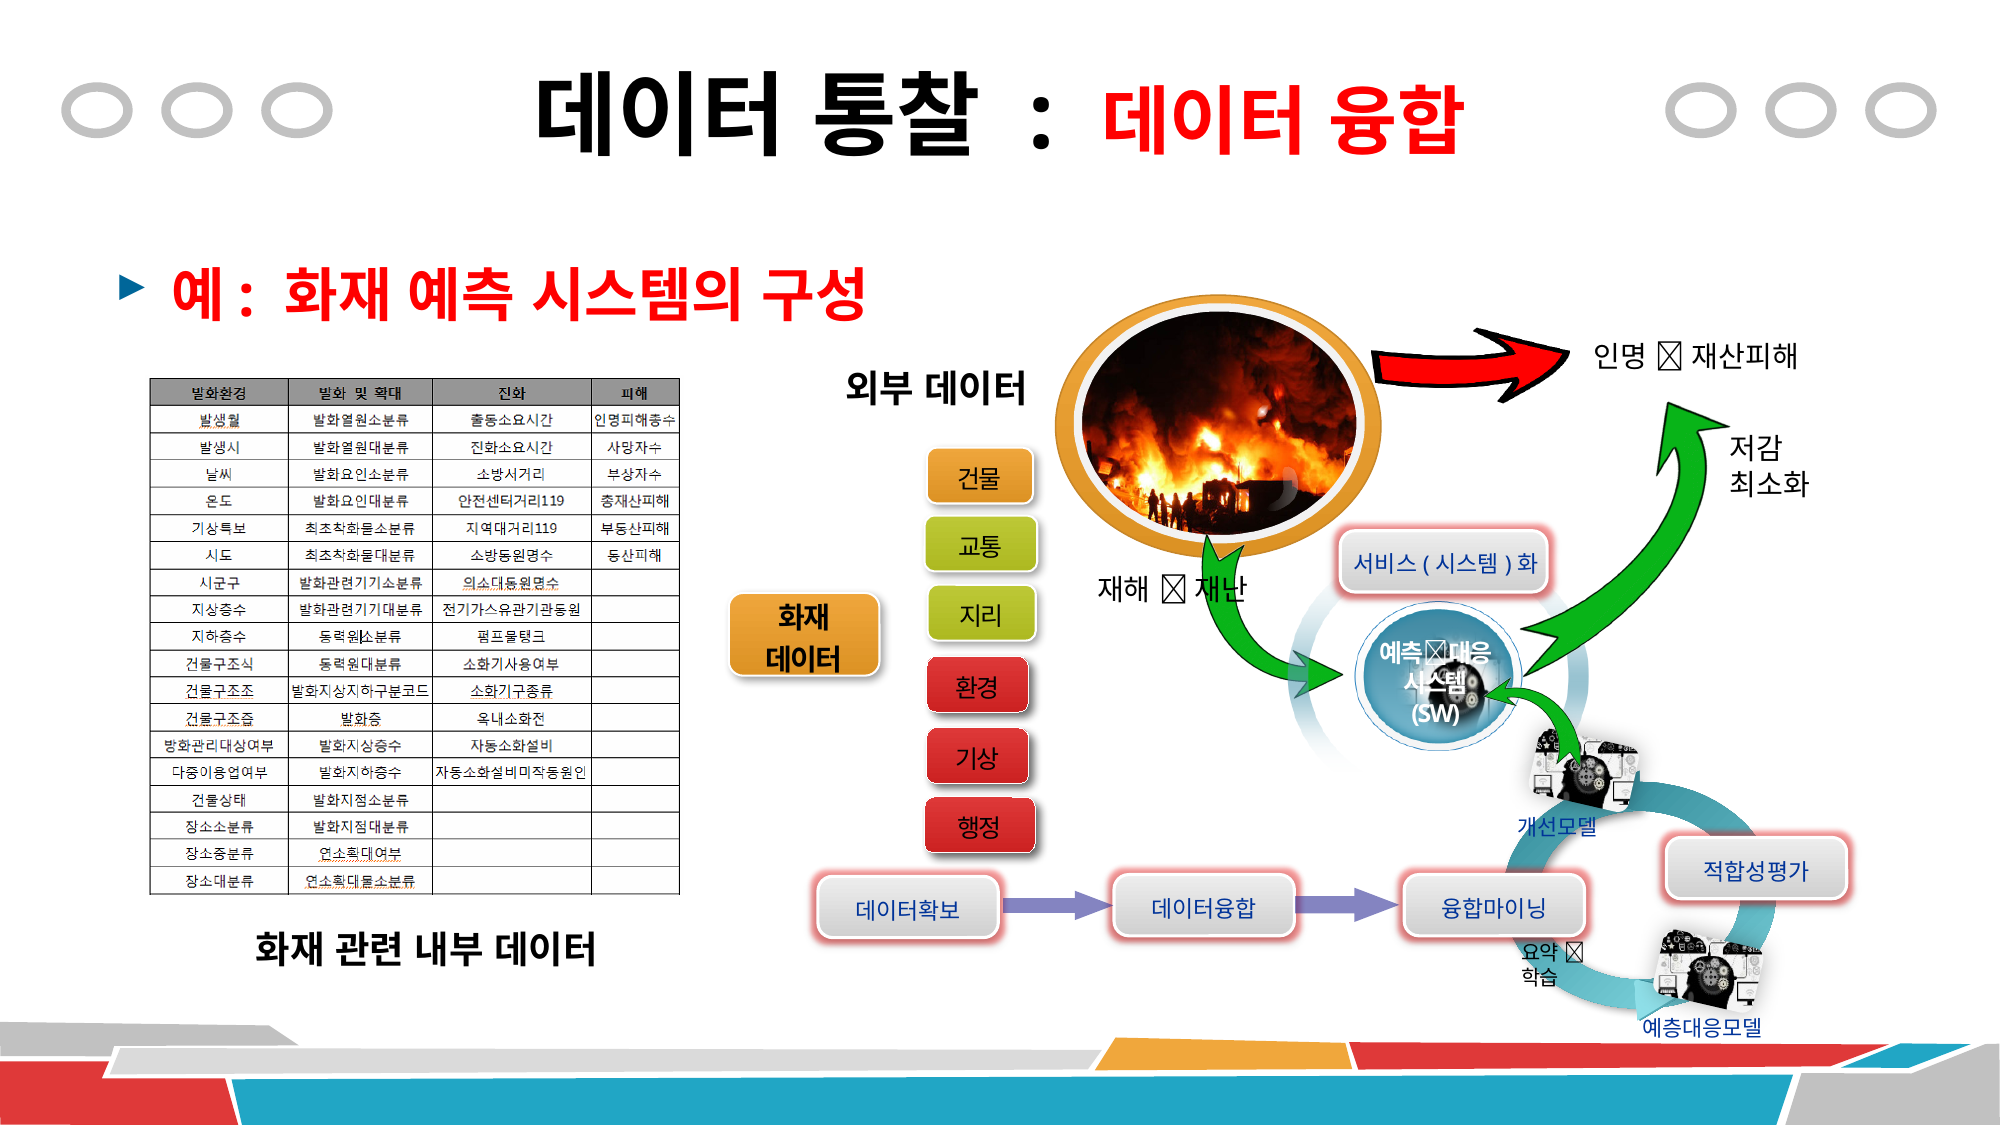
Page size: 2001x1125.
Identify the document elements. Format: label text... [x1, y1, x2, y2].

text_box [728, 294, 1858, 1051]
title 데이터 통찰 : 데이터 융합 [350, 18, 1650, 206]
text_box 화재 관련 내부 데이터 [240, 918, 613, 979]
list 예: 화재 예측 시스템의 구성 [99, 250, 1900, 1005]
picture [145, 374, 684, 895]
